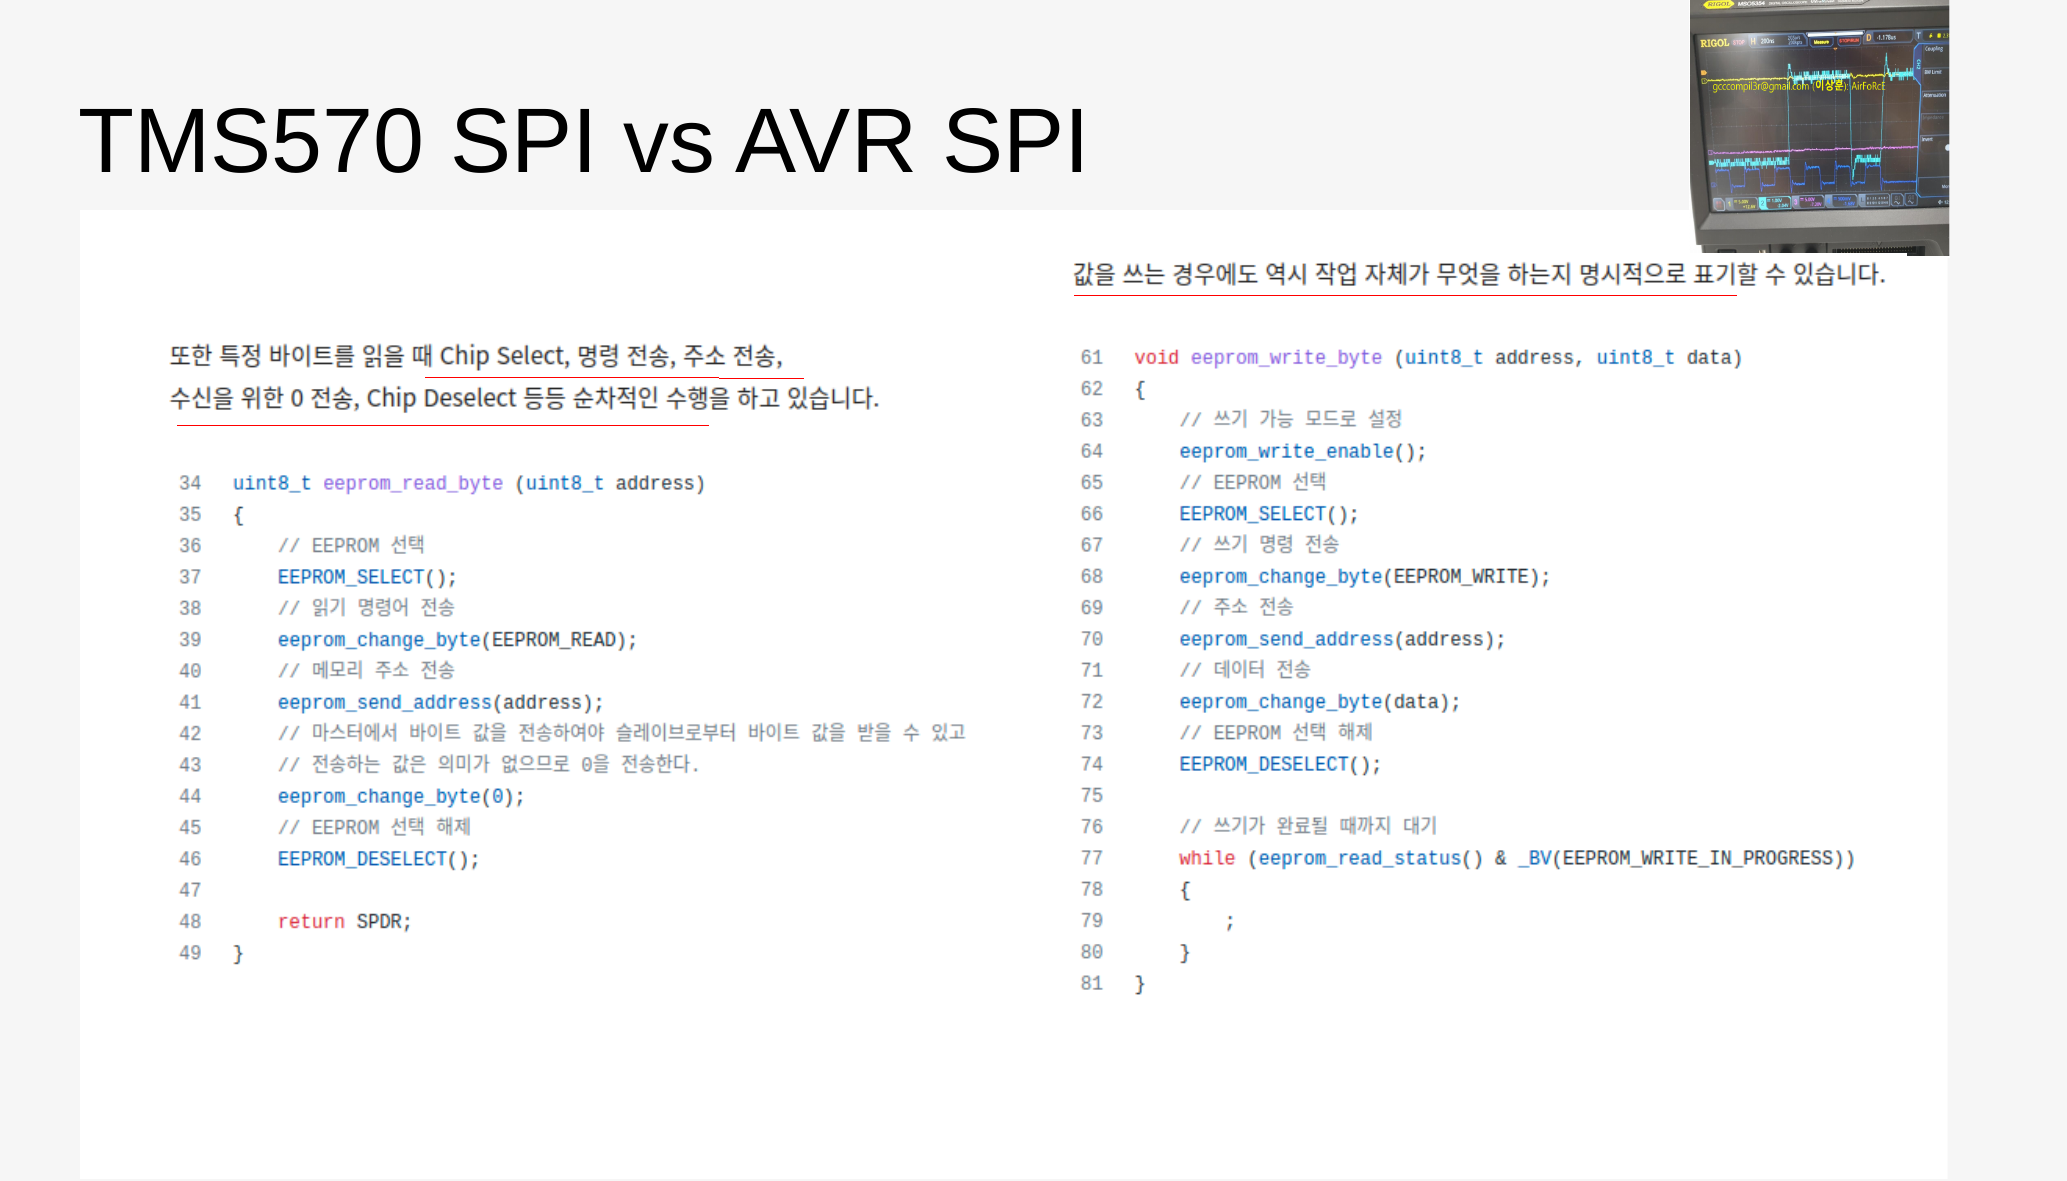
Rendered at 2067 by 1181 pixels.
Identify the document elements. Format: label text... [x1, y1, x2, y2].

text_box TMS570 SPI vs AVR SPI [78, 107, 1368, 178]
picture [1062, 0, 1950, 1005]
picture [165, 341, 991, 969]
